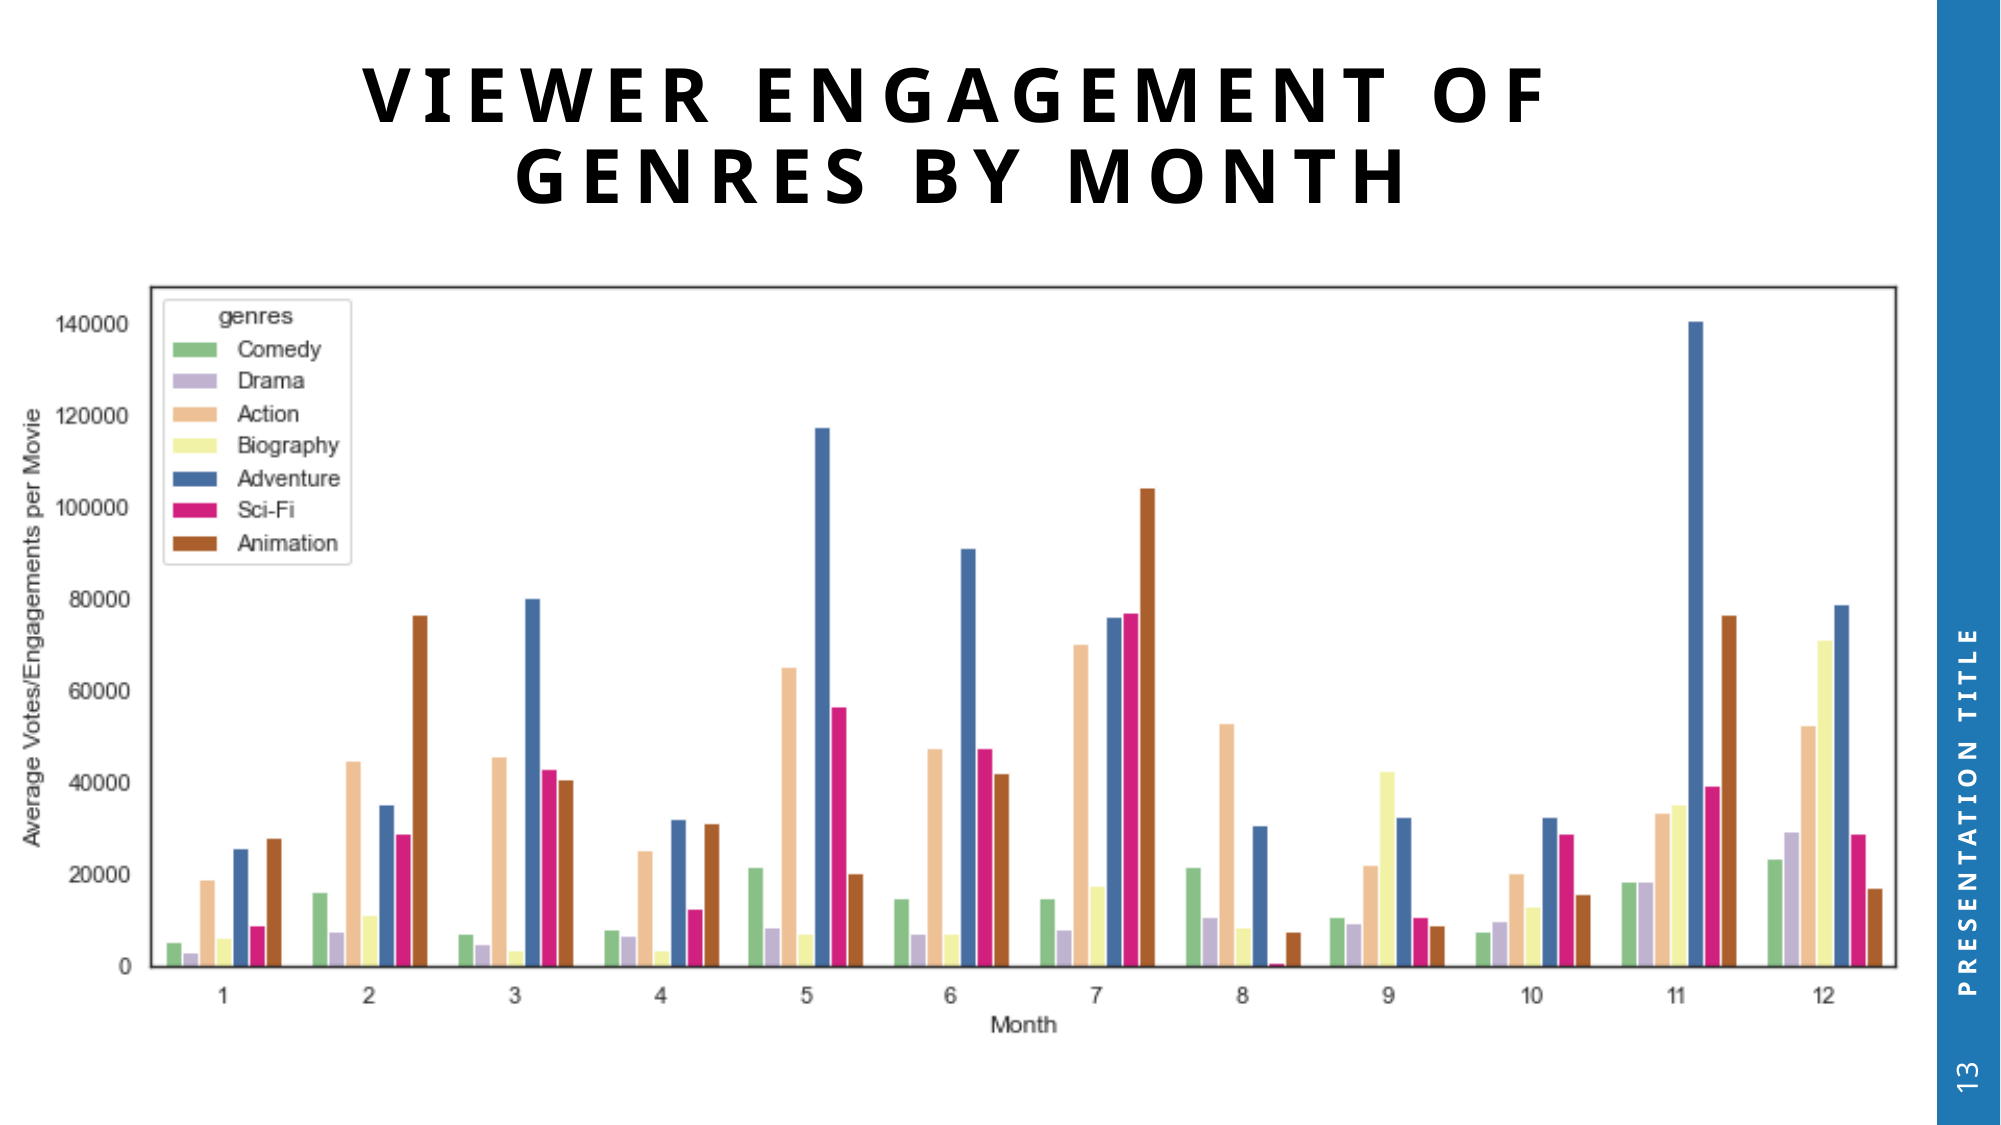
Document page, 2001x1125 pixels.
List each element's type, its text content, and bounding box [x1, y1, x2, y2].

picture [11, 243, 1910, 1052]
slide_number 13 [1937, 1032, 2000, 1125]
title Viewer engagement of genres by month [261, 85, 1660, 193]
footer Presentation Title [1937, 0, 2000, 1032]
text_box [723, 193, 1177, 243]
